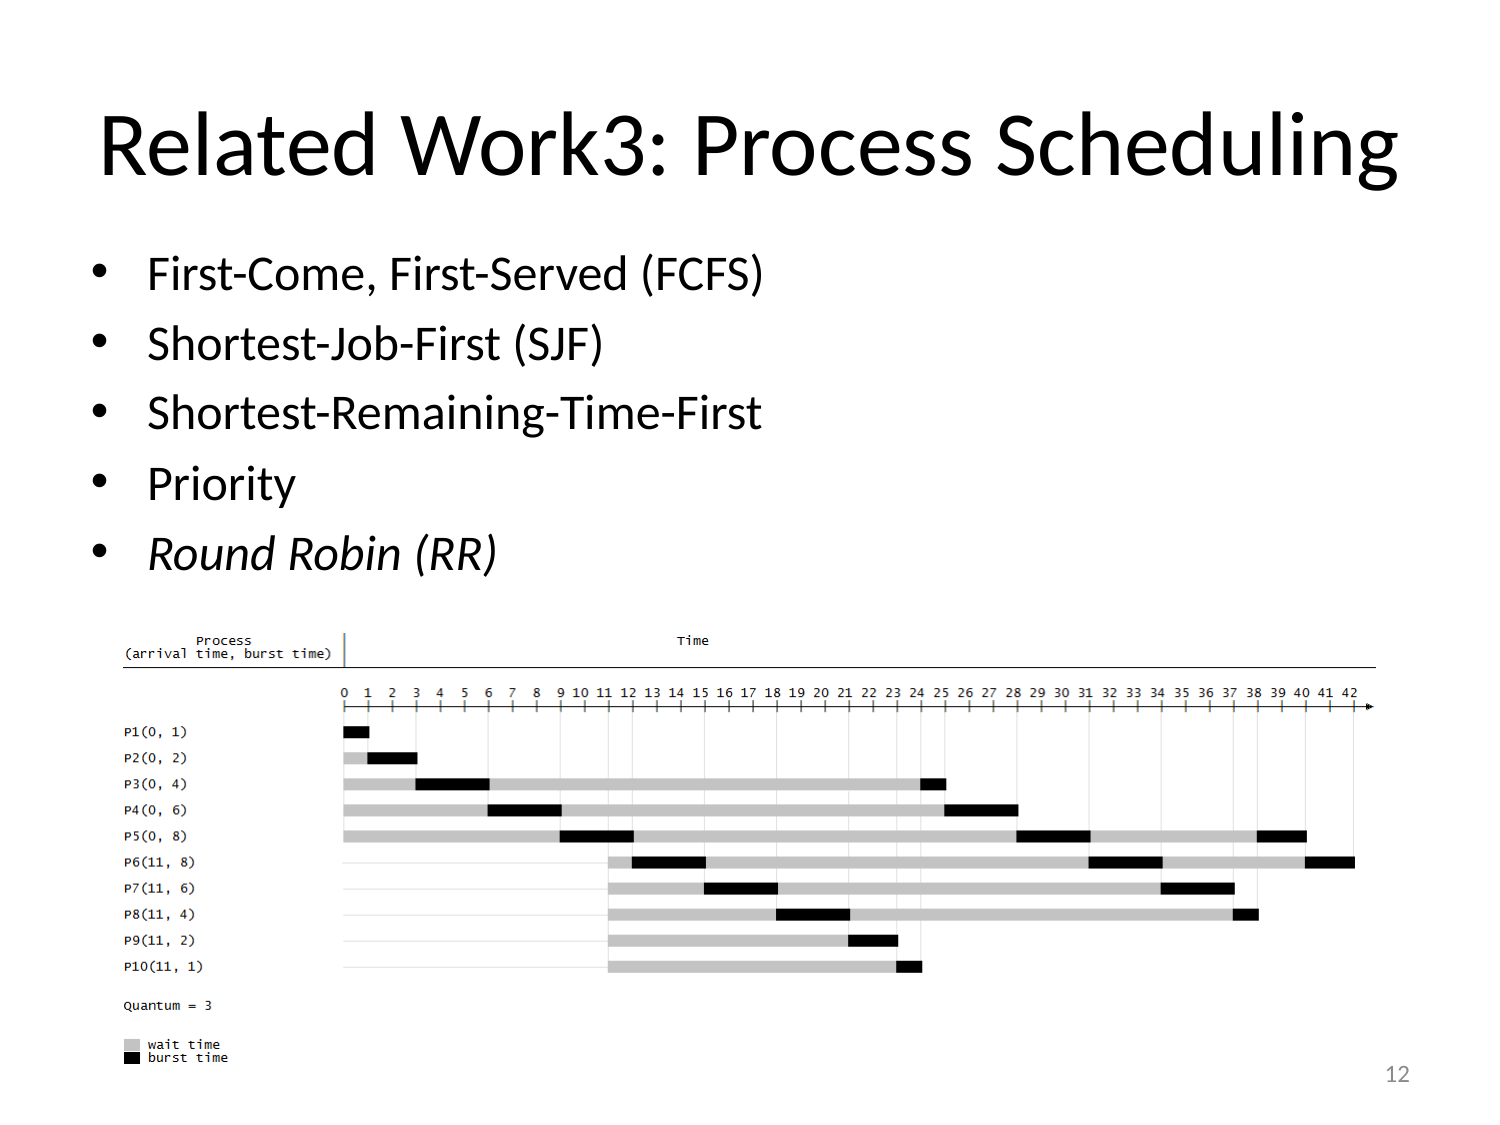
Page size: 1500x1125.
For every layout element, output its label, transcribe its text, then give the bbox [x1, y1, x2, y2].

picture [123, 633, 1377, 1064]
title Related Work3: Process Scheduling [75, 45, 1425, 232]
list First-Come, First-Served (FCFS) Shortest-Job-First (SJF) Shortest-Remaining-Time-First Priority Round Robin (RR) [75, 232, 1426, 627]
slide_number 12 [1074, 1042, 1425, 1103]
